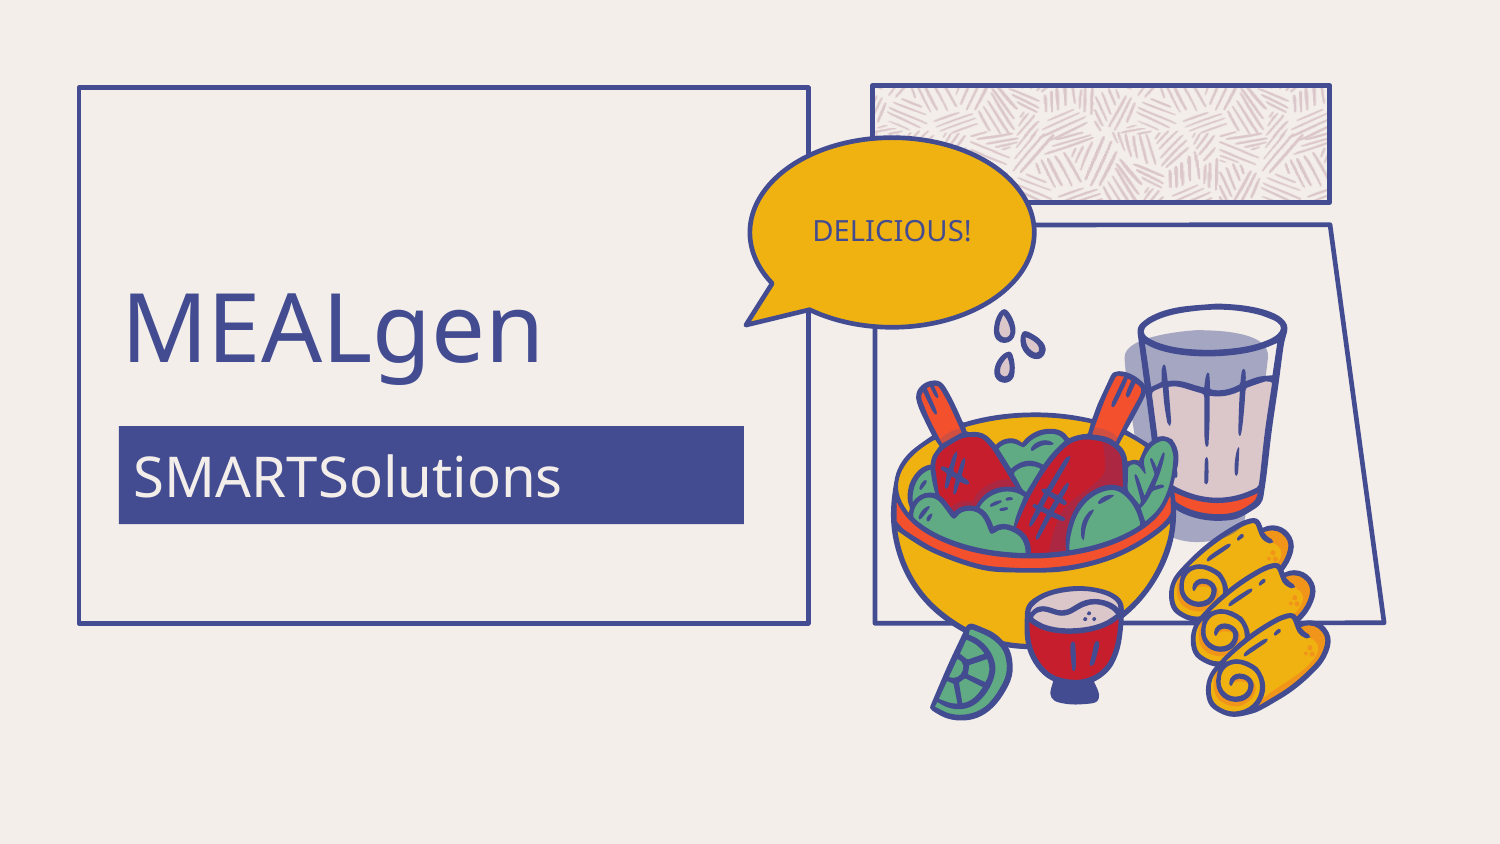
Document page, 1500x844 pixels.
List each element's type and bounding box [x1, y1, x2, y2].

text_box [78, 87, 1385, 624]
text_box [890, 303, 1333, 724]
